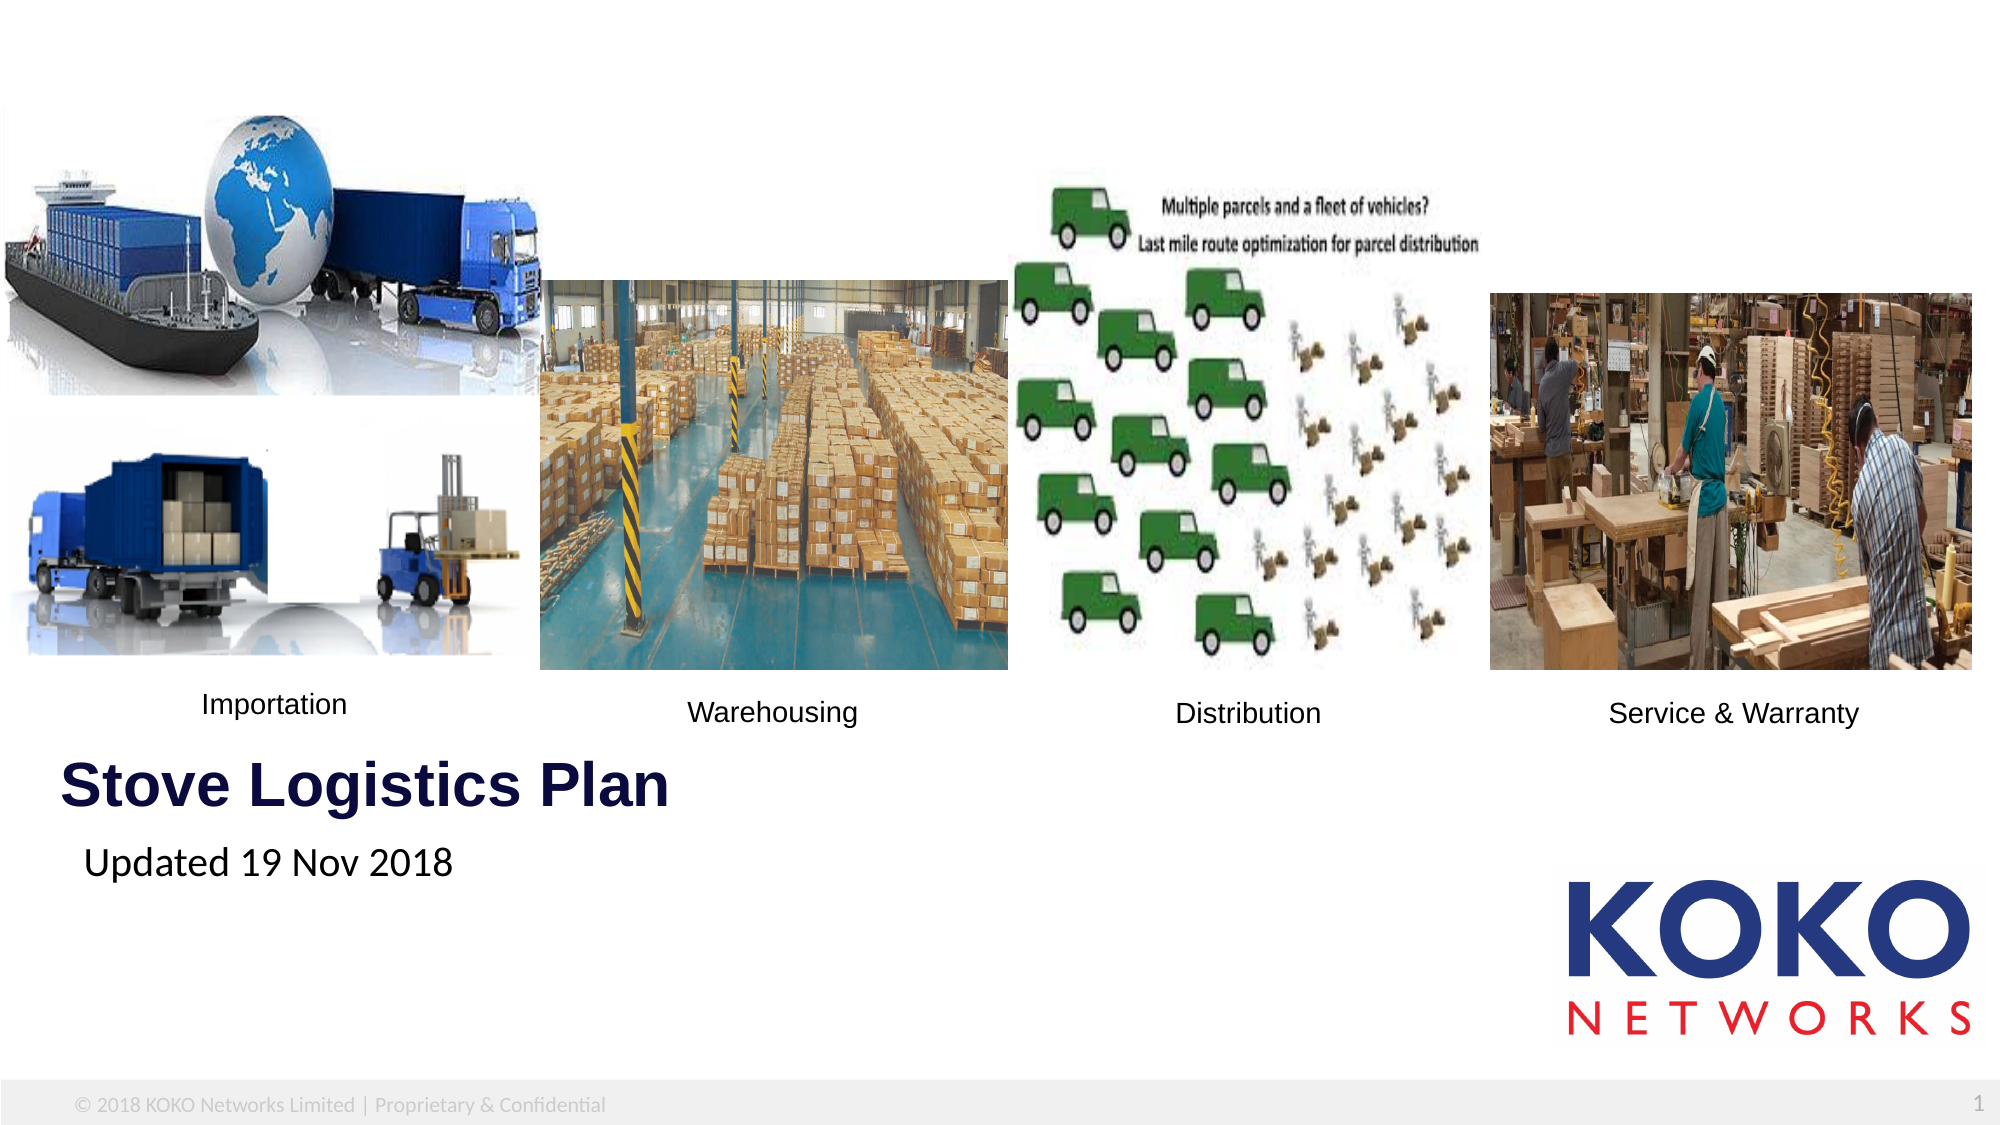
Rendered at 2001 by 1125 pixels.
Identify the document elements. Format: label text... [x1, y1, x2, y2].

text_box Distribution [1019, 679, 1478, 726]
text_box Importation [45, 688, 504, 736]
subtitle Updated 19 Nov 2018 [68, 833, 1054, 916]
text_box Warehousing [556, 678, 990, 725]
slide_number ‹#› [1927, 1078, 2000, 1125]
title Stove Logistics Plan [45, 734, 1151, 828]
text_box Service & Warranty [1488, 679, 1980, 745]
picture [1550, 862, 1988, 1050]
picture [0, 109, 1972, 670]
